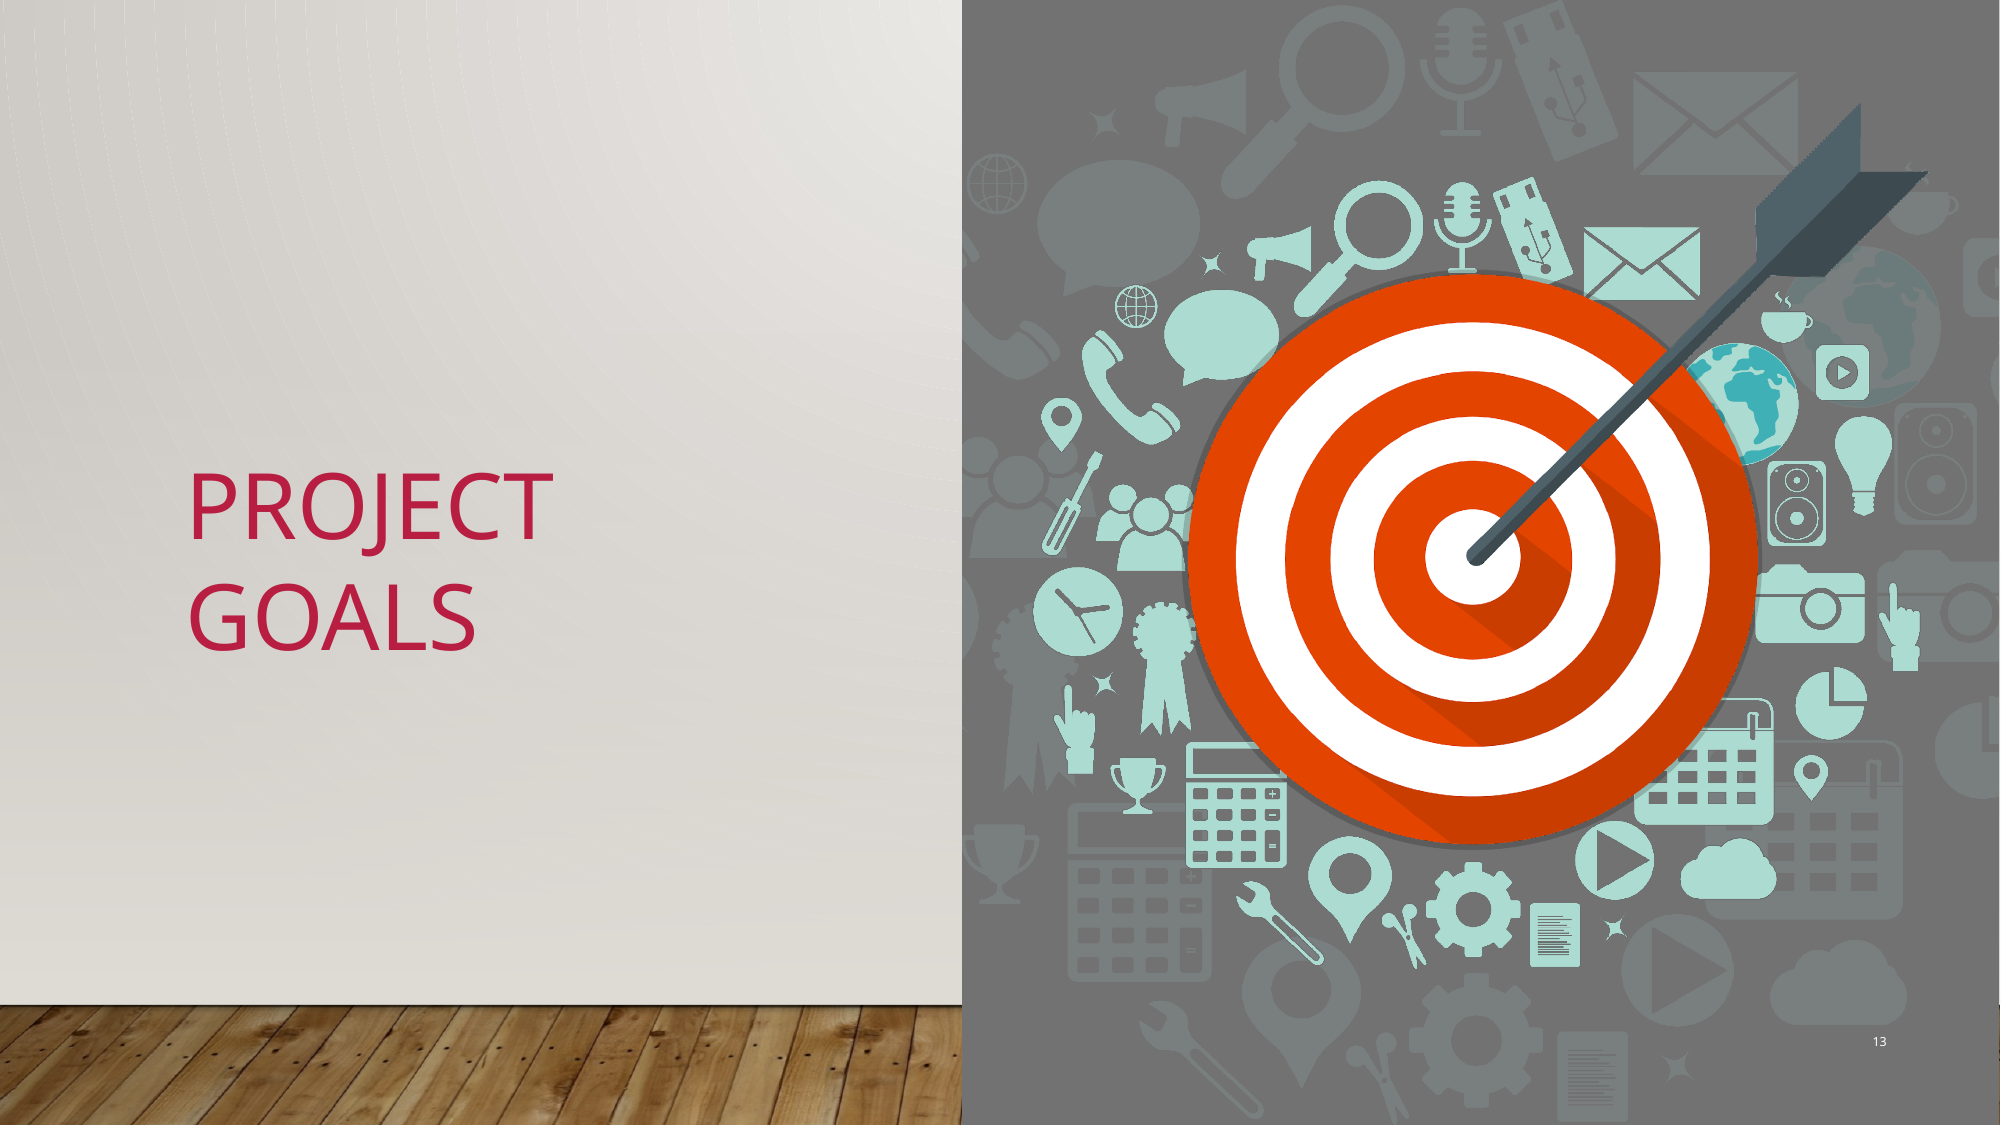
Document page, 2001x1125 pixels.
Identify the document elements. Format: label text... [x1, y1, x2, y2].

picture [0, 0, 2000, 1125]
title Project Goals [185, 448, 820, 544]
